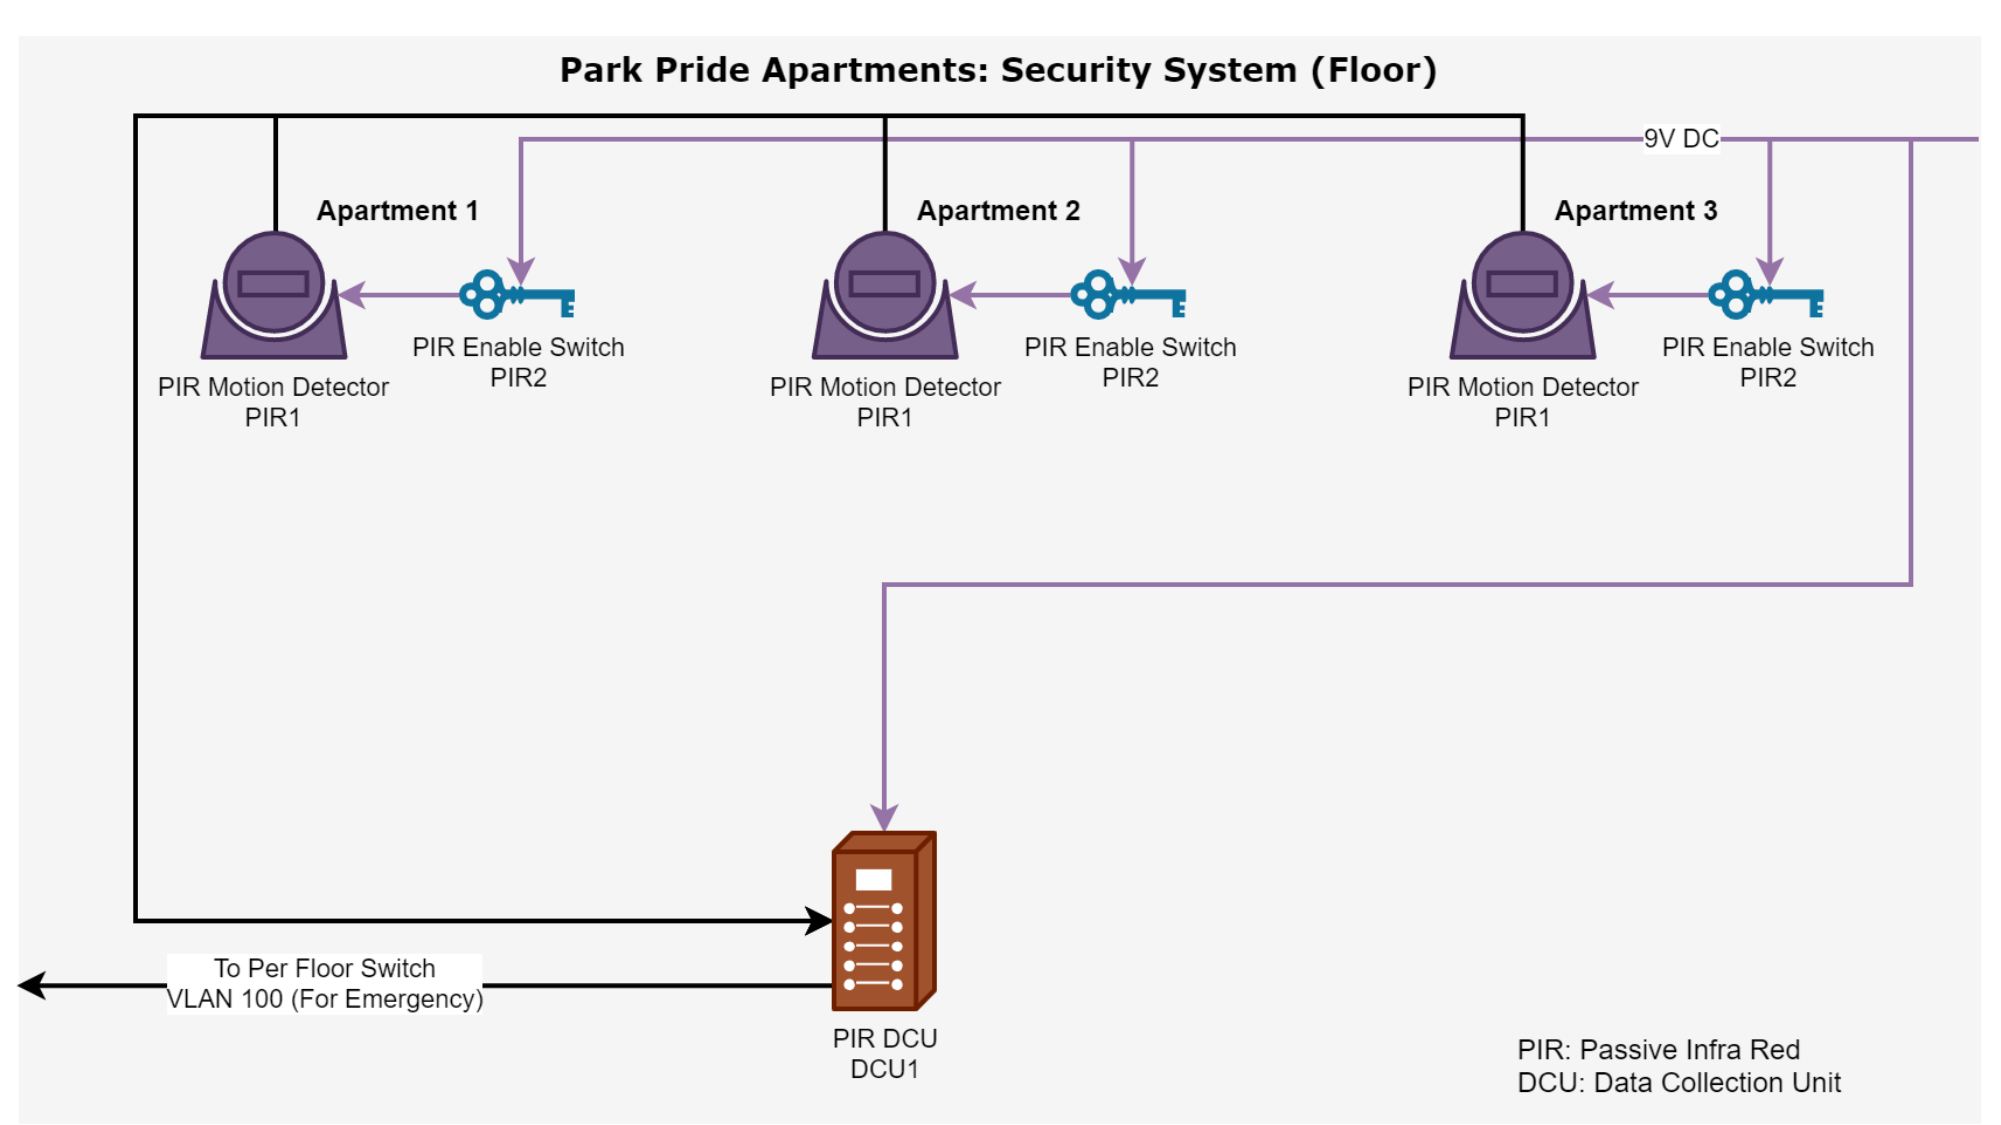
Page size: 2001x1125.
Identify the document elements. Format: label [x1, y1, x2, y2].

list [0, 35, 2000, 1125]
